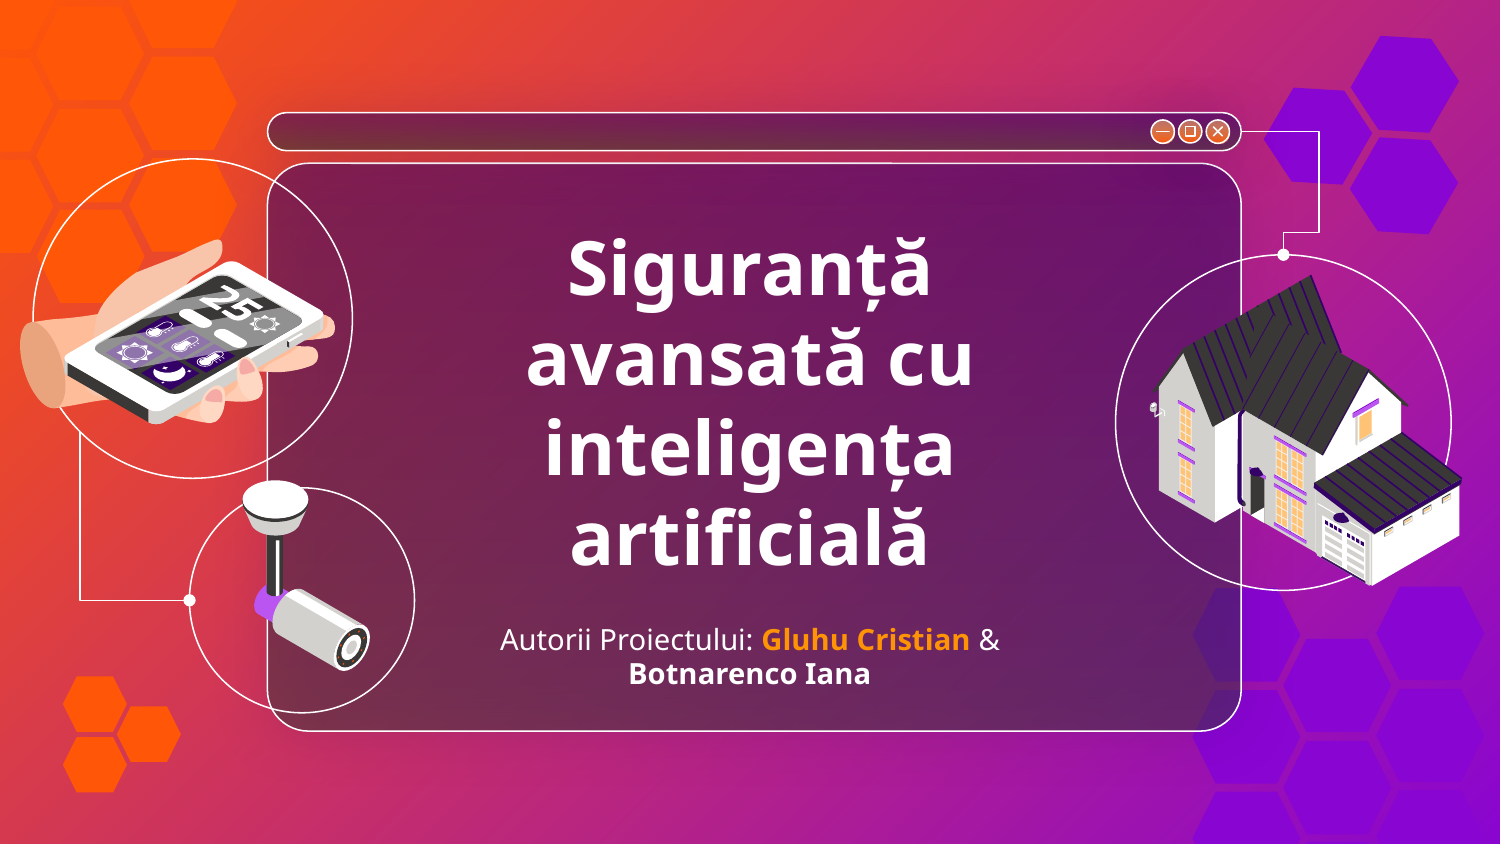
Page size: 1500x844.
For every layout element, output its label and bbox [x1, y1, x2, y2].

text_box [267, 112, 1242, 732]
text_box [189, 478, 415, 714]
text_box [49, 487, 220, 571]
text_box [1240, 131, 1284, 255]
text_box [1115, 254, 1463, 591]
text_box [16, 158, 353, 479]
